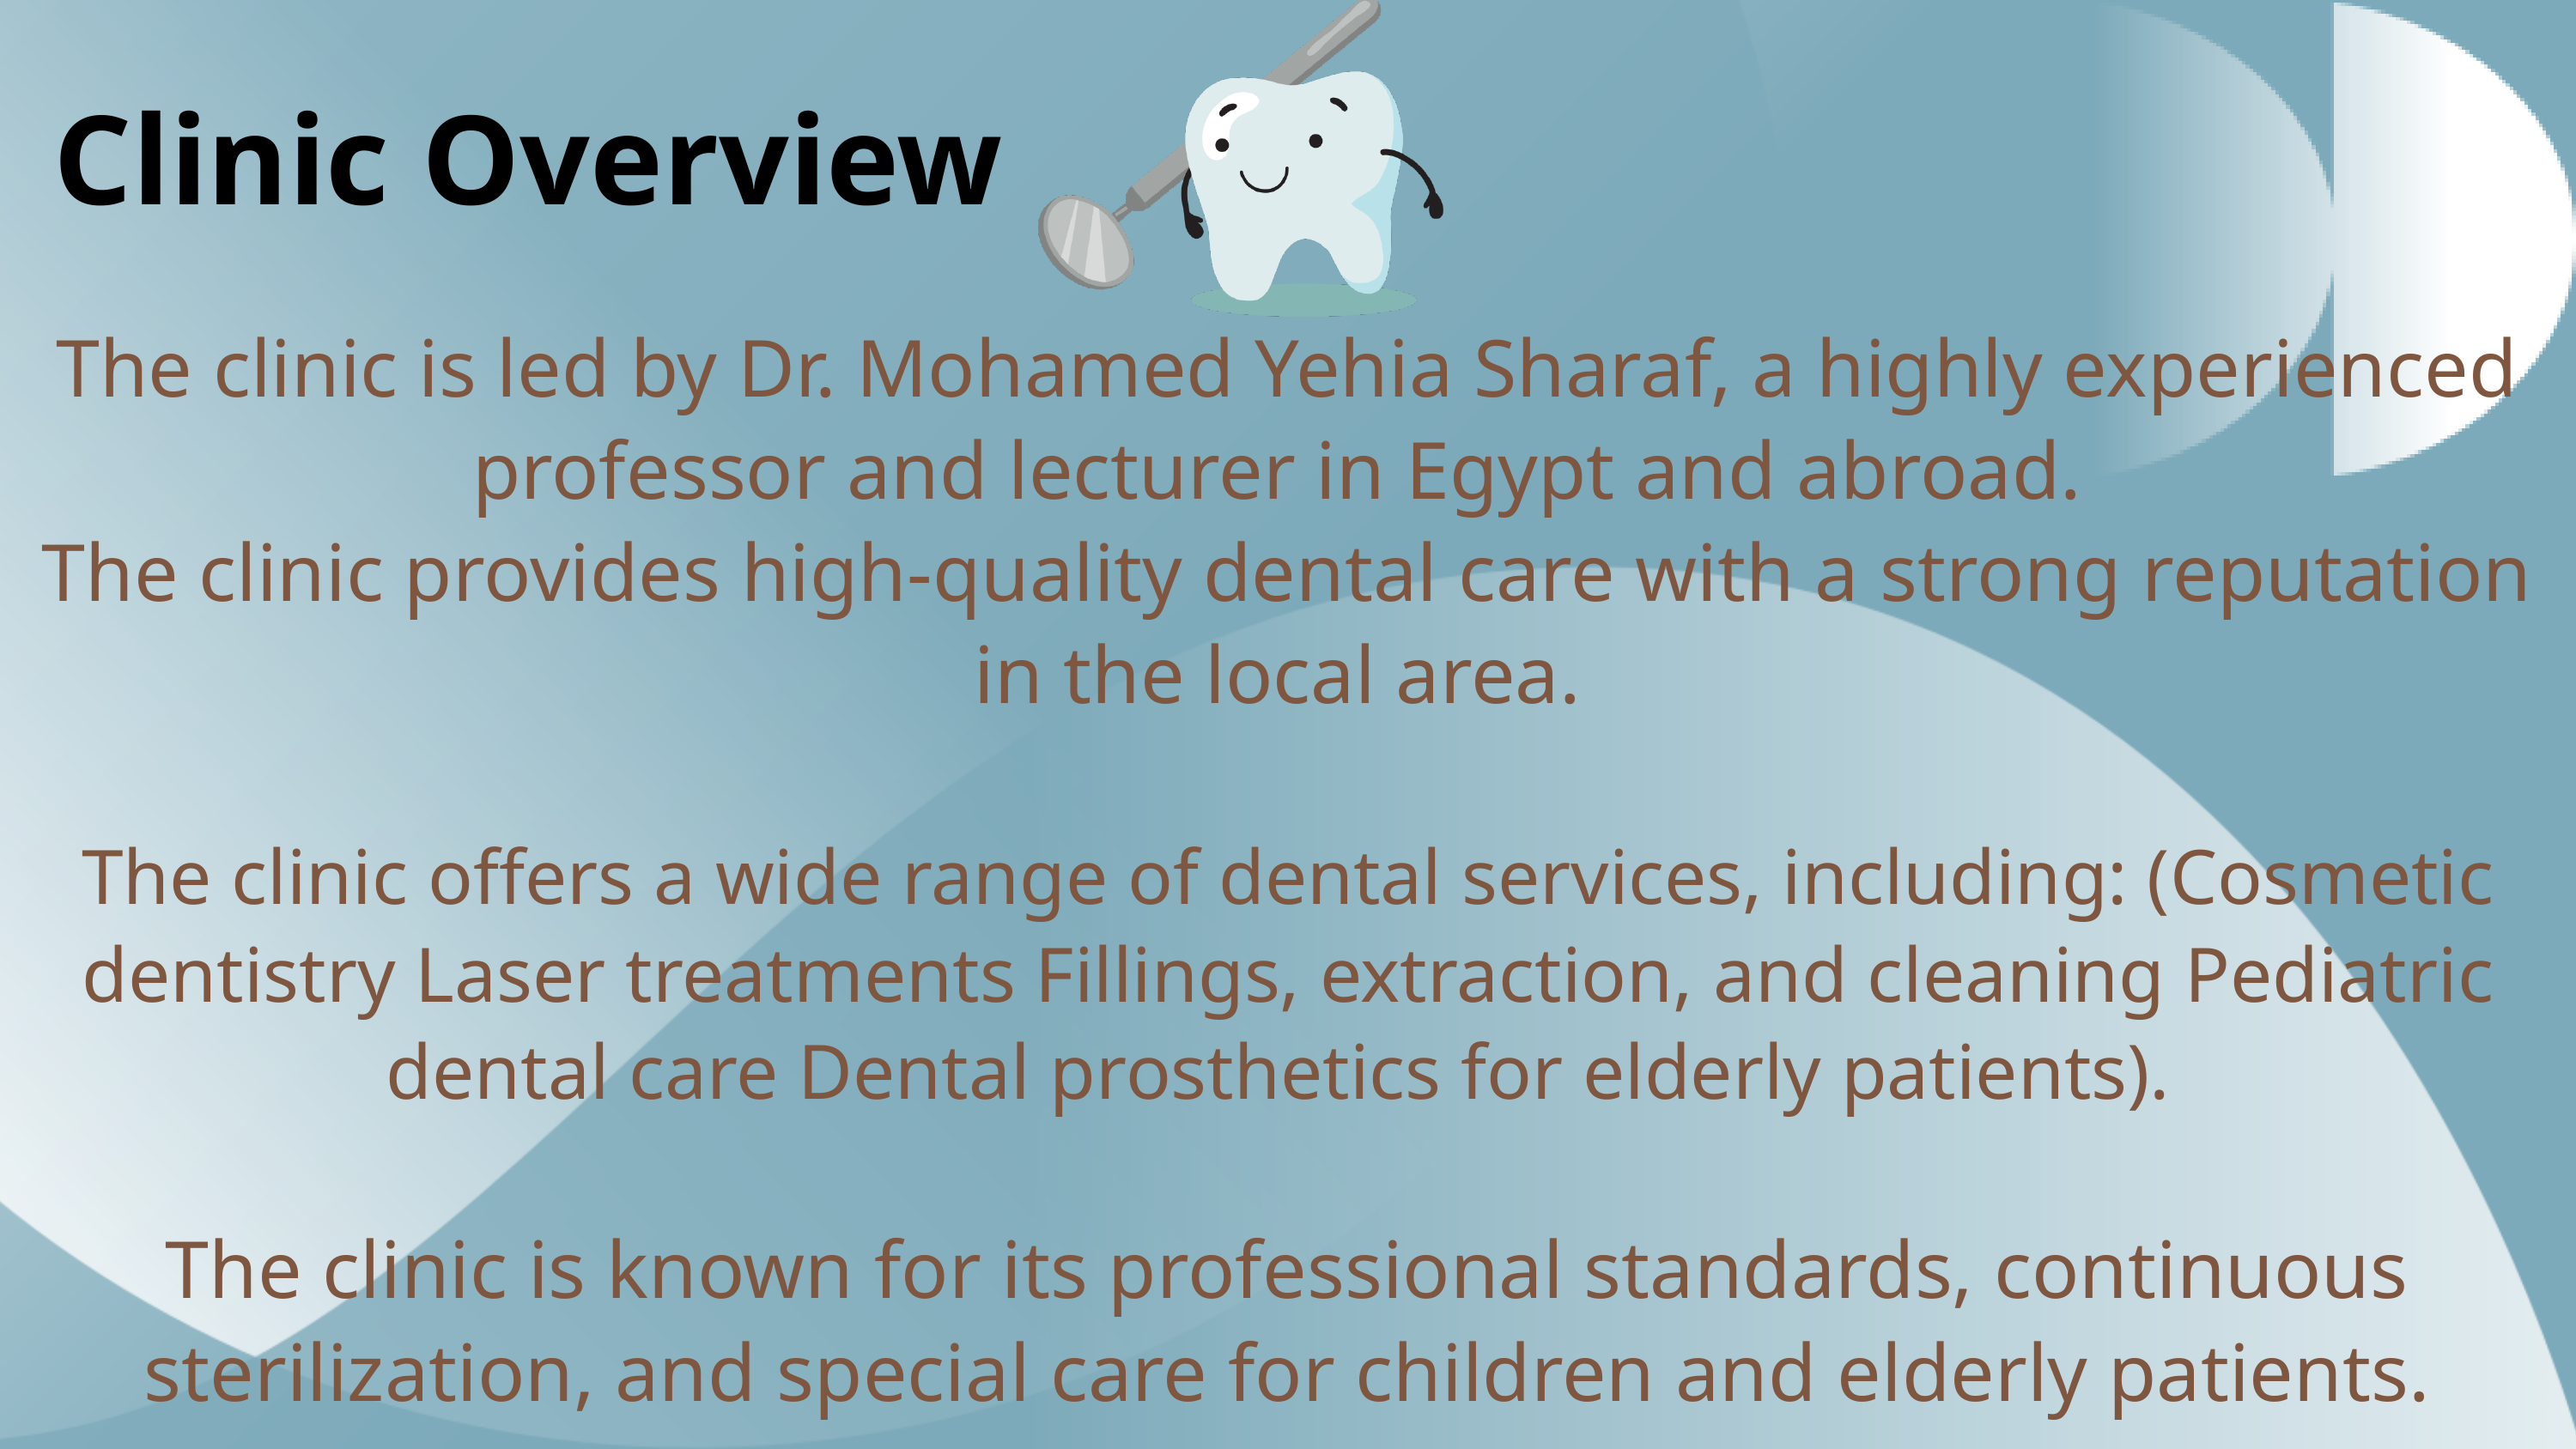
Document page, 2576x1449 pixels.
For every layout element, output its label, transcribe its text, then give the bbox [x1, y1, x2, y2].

text_box [1029, 230, 1445, 317]
text_box The clinic is led by Dr. Mohamed Yehia Sharaf, a highly experienced professor and lecturer in Egypt and abroad. The clinic provides high-quality dental care with a strong reputation in the local area. The clinic offers a wide range of dental services, including: (Cosmetic dentistry Laser treatments Fillings, extraction, and cleaning Pediatric dental care Dental prosthetics for elderly patients). The clinic is known for its professional standards, continuous sterilization, and special care for children and elderly patients. [25, 310, 2551, 1417]
text_box Clinic Overview [53, 82, 1445, 230]
text_box [1029, 0, 1445, 82]
text_box [0, 0, 2576, 1449]
text_box [2096, 0, 2576, 480]
